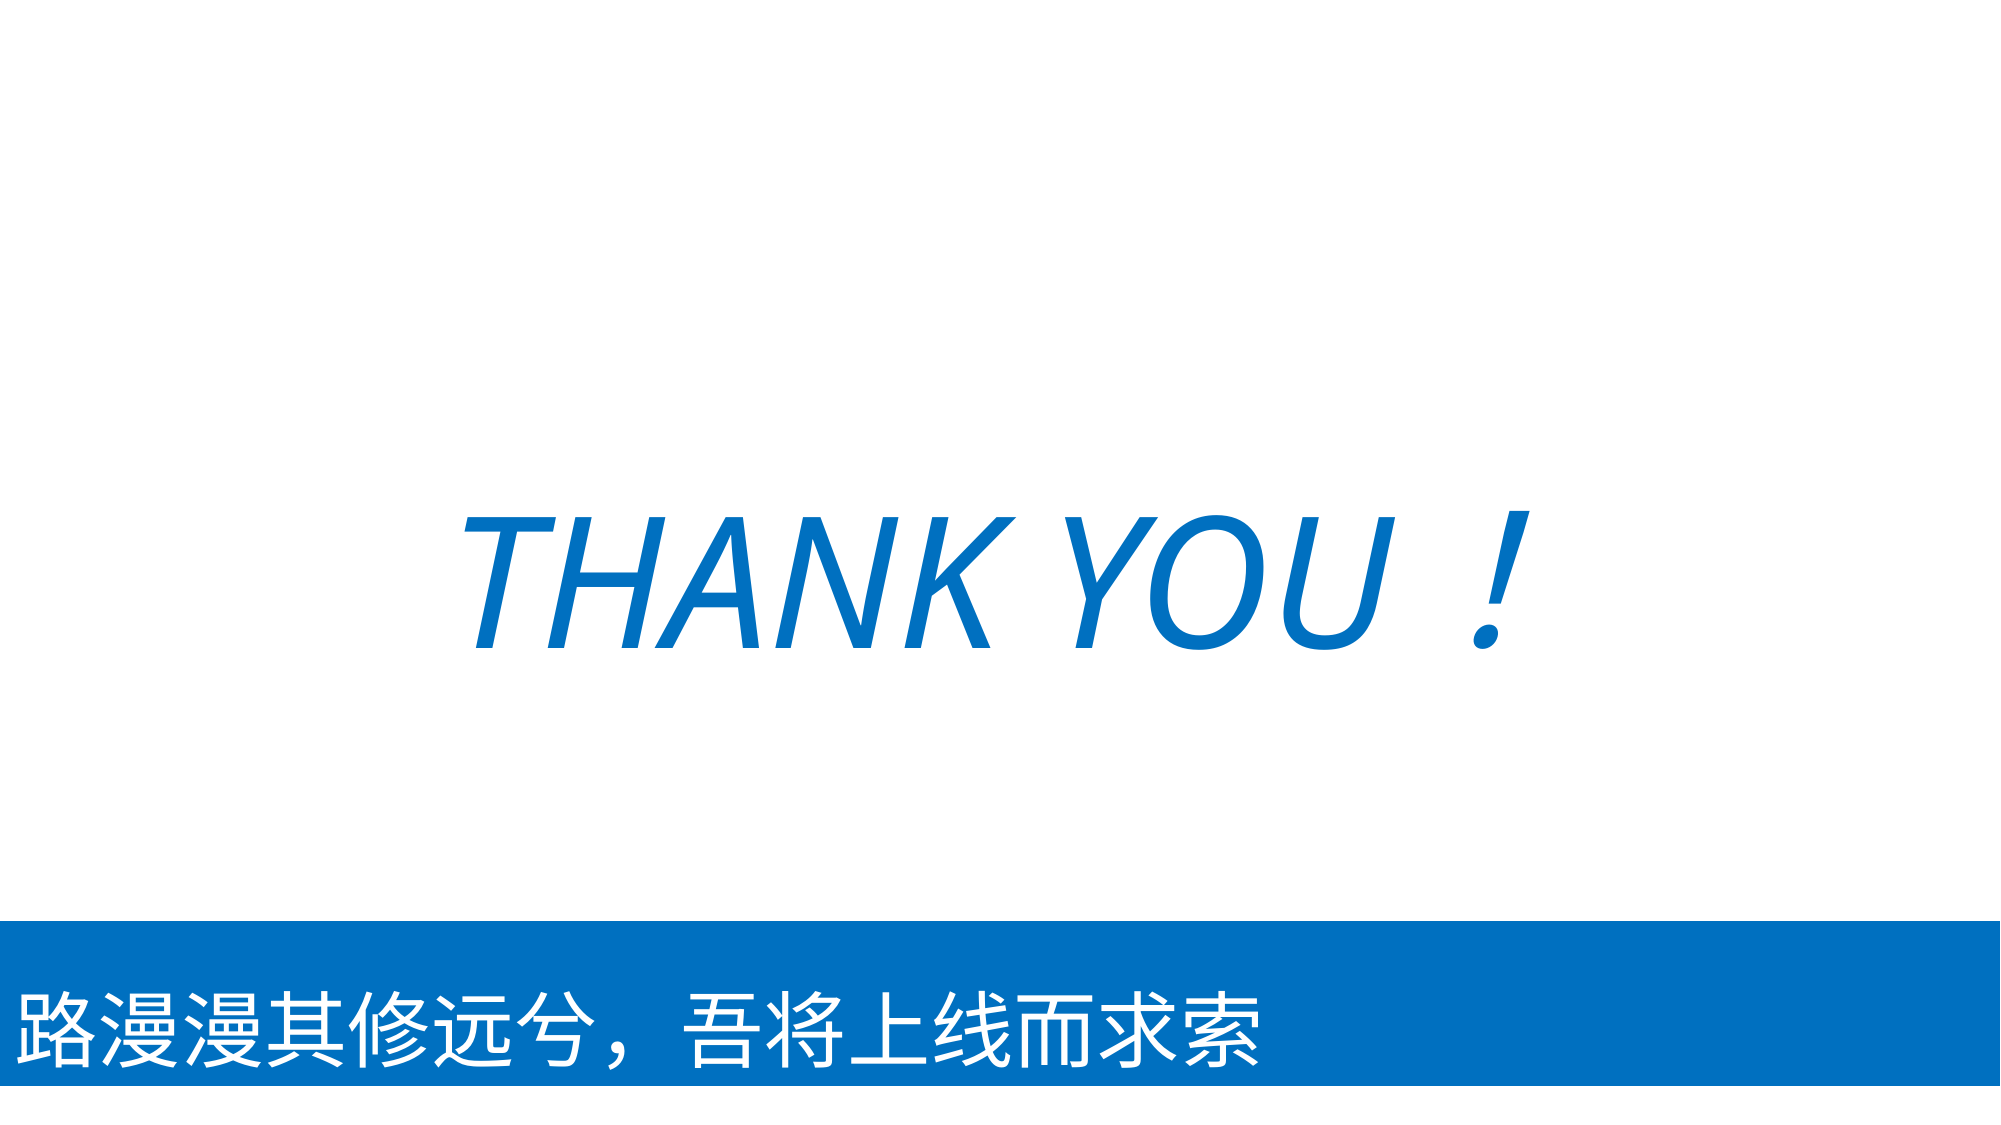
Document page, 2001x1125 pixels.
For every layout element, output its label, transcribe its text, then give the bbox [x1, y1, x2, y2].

text_box 路漫漫其修远兮，吾将上线而求索 [0, 921, 2000, 1086]
text_box THANK YOU！ [416, 347, 1653, 693]
